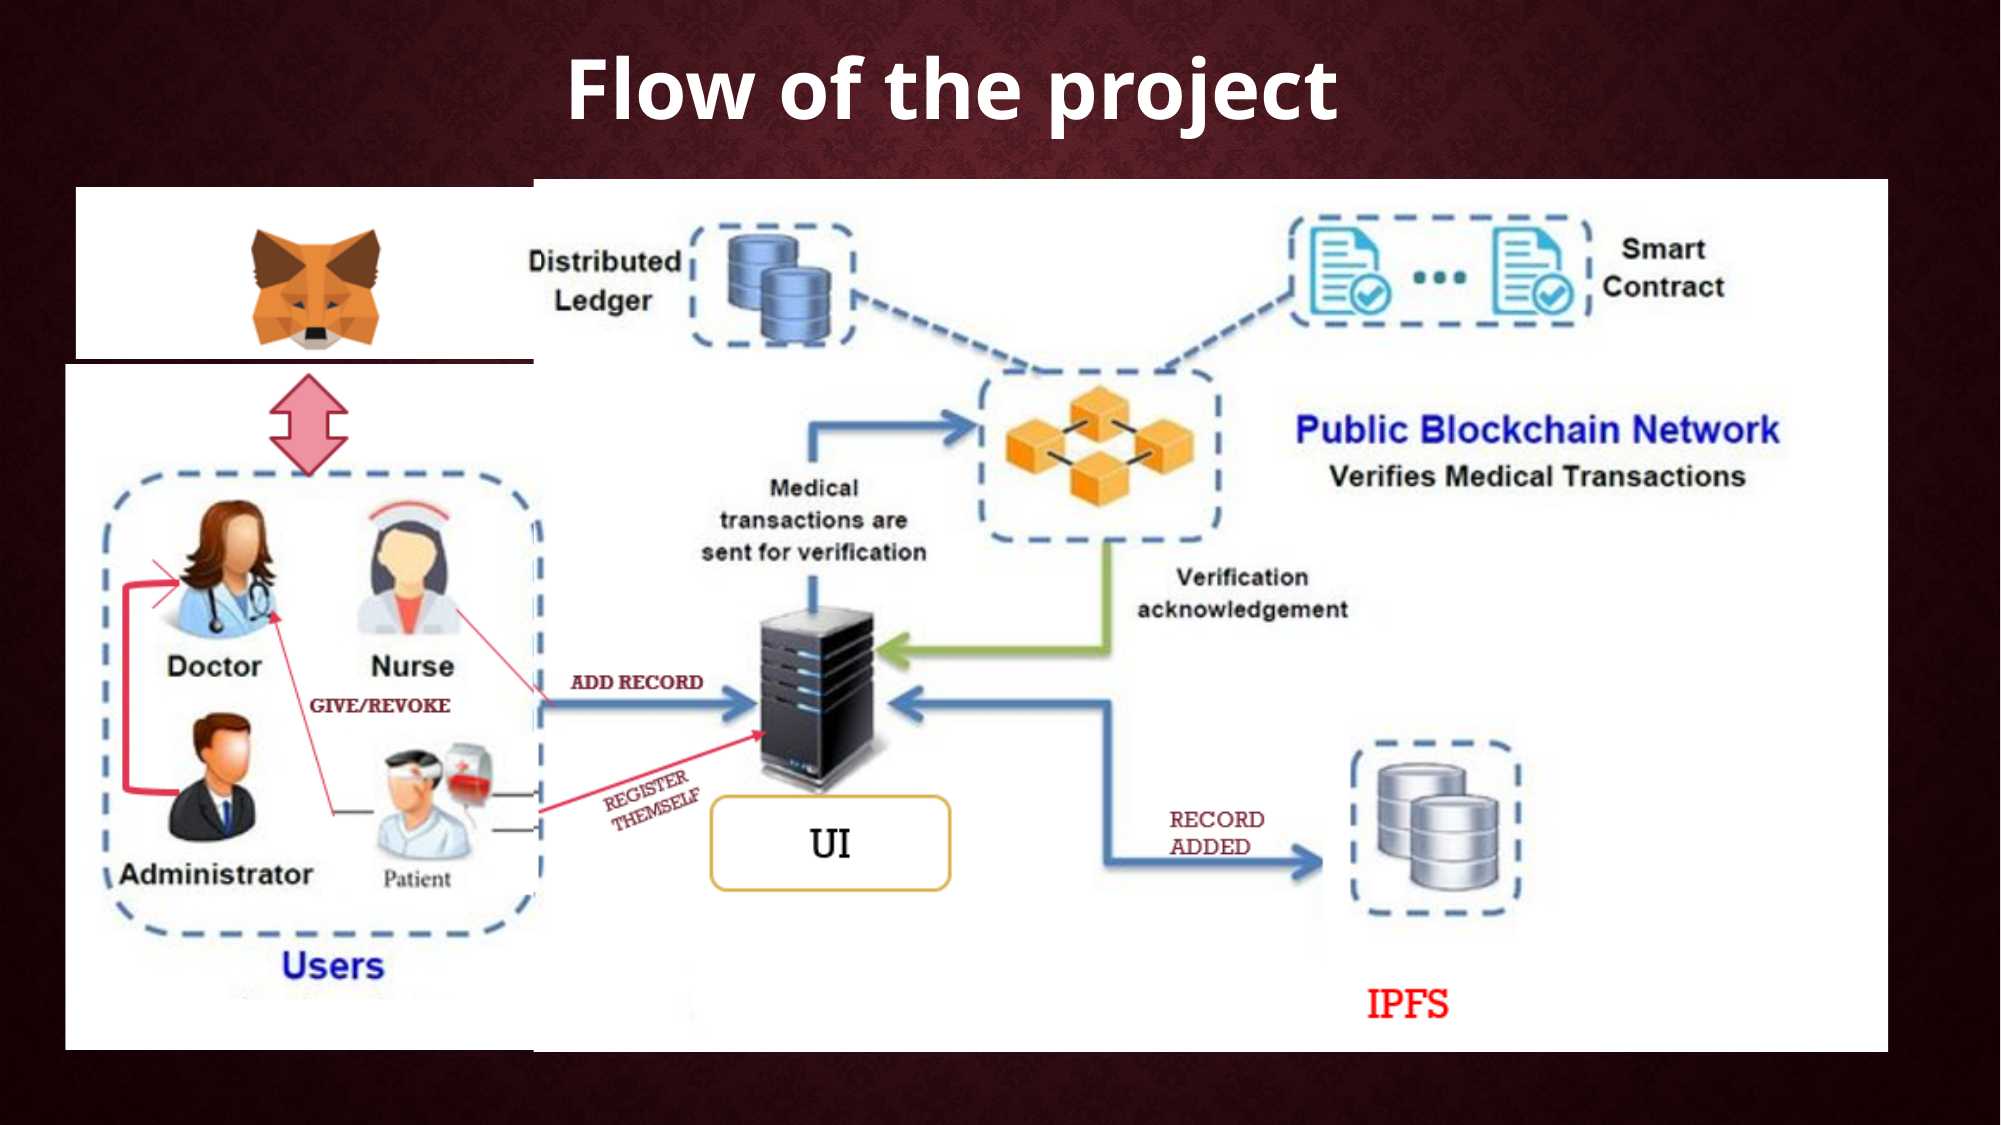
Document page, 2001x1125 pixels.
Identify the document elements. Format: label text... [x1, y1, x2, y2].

text_box Flow of the project [550, 28, 1377, 144]
picture [59, 178, 1889, 1053]
